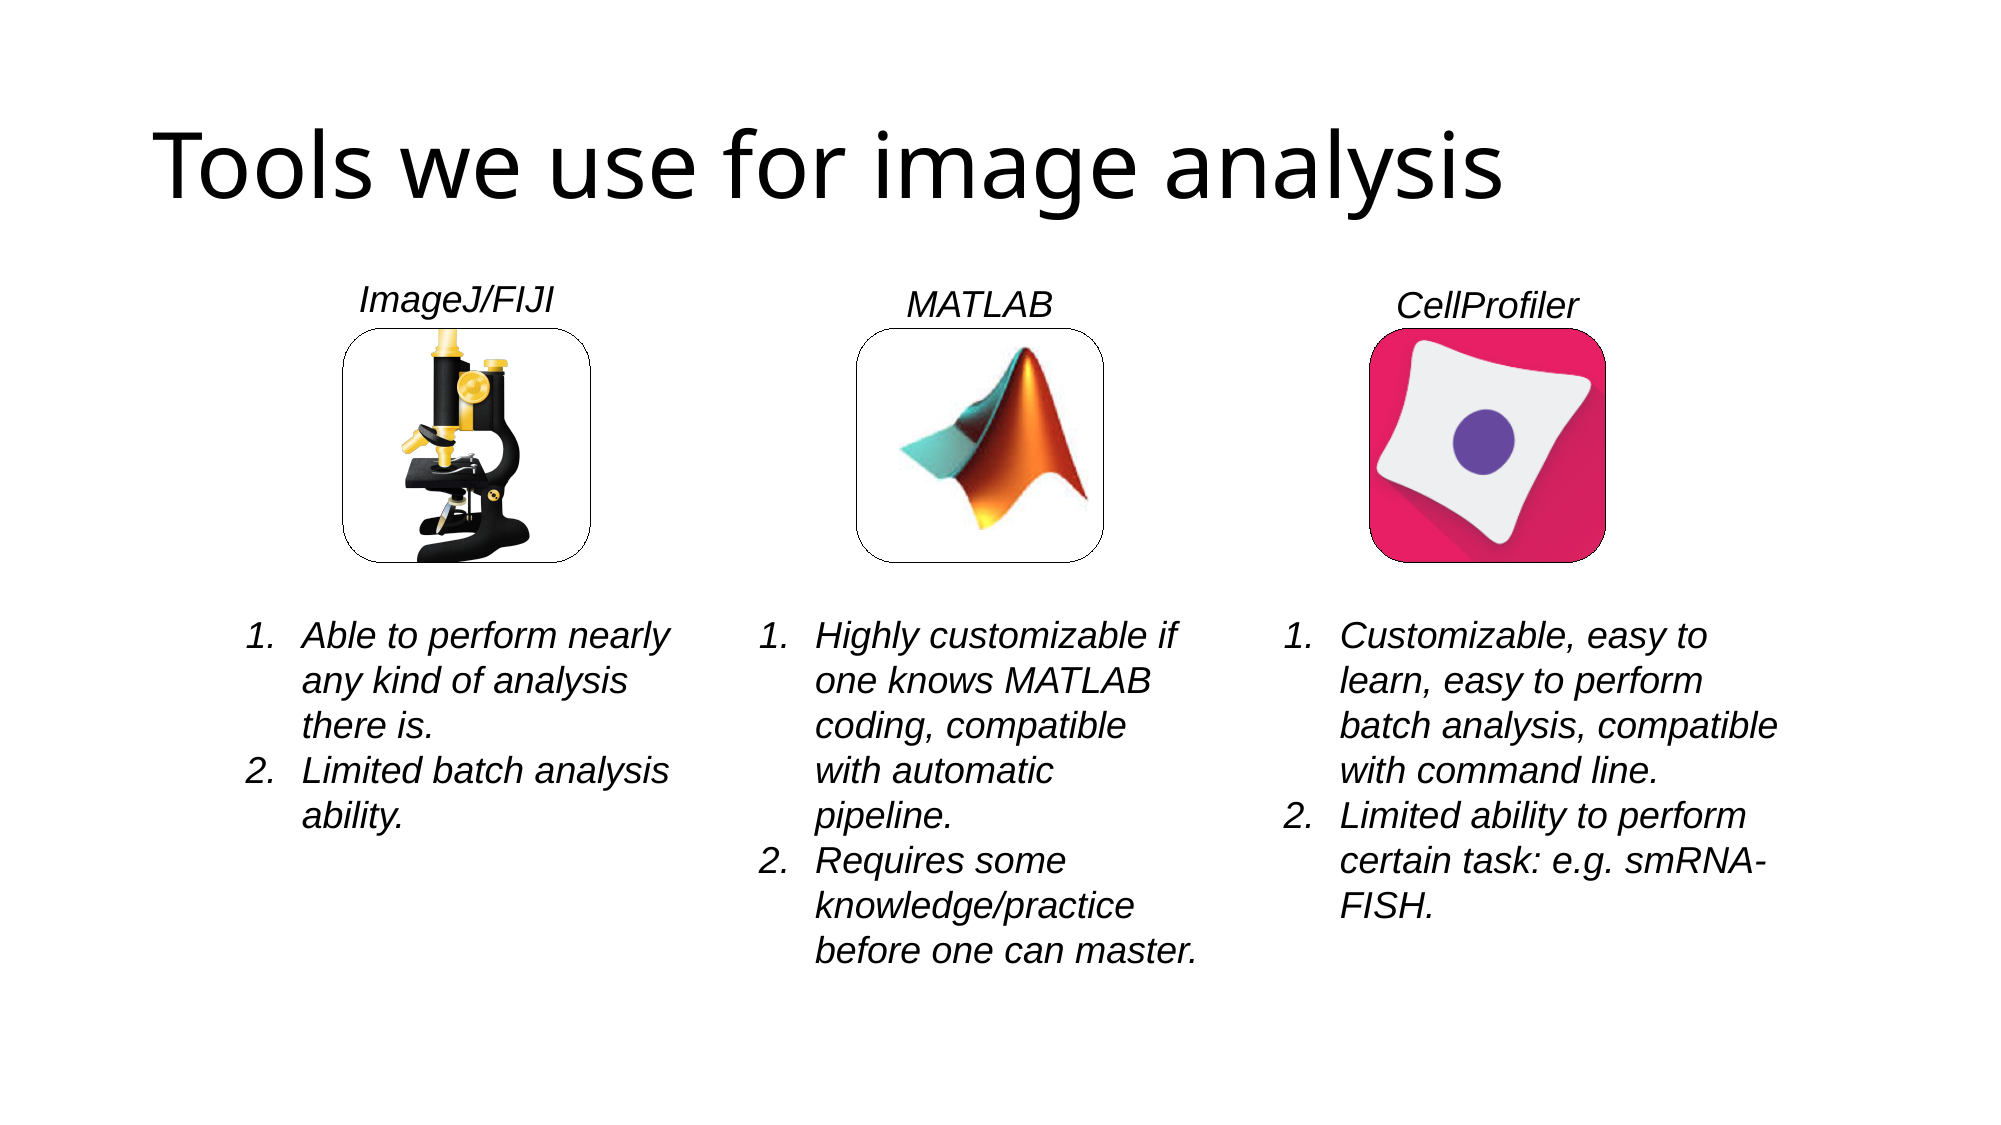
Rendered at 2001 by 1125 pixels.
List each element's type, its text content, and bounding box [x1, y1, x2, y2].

text_box ImageJ/FIJI [344, 267, 570, 328]
text_box Able to perform nearly any kind of analysis there is. Limited batch analysis ability. [230, 603, 703, 844]
text_box CellProfiler [1381, 273, 1594, 328]
text_box Highly customizable if one knows MATLAB coding, compatible with automatic pipeline. Requires some knowledge/practice before one can master. [744, 603, 1216, 979]
text_box MATLAB [891, 272, 1069, 328]
picture [1369, 328, 1606, 563]
title Tools we use for image analysis [137, 59, 1863, 278]
picture [856, 328, 1104, 563]
text_box Customizable, easy to learn, easy to perform batch analysis, compatible with command line. Limited ability to perform certain task: e.g. smRNA-FISH. [1268, 603, 1806, 934]
picture [342, 328, 591, 563]
